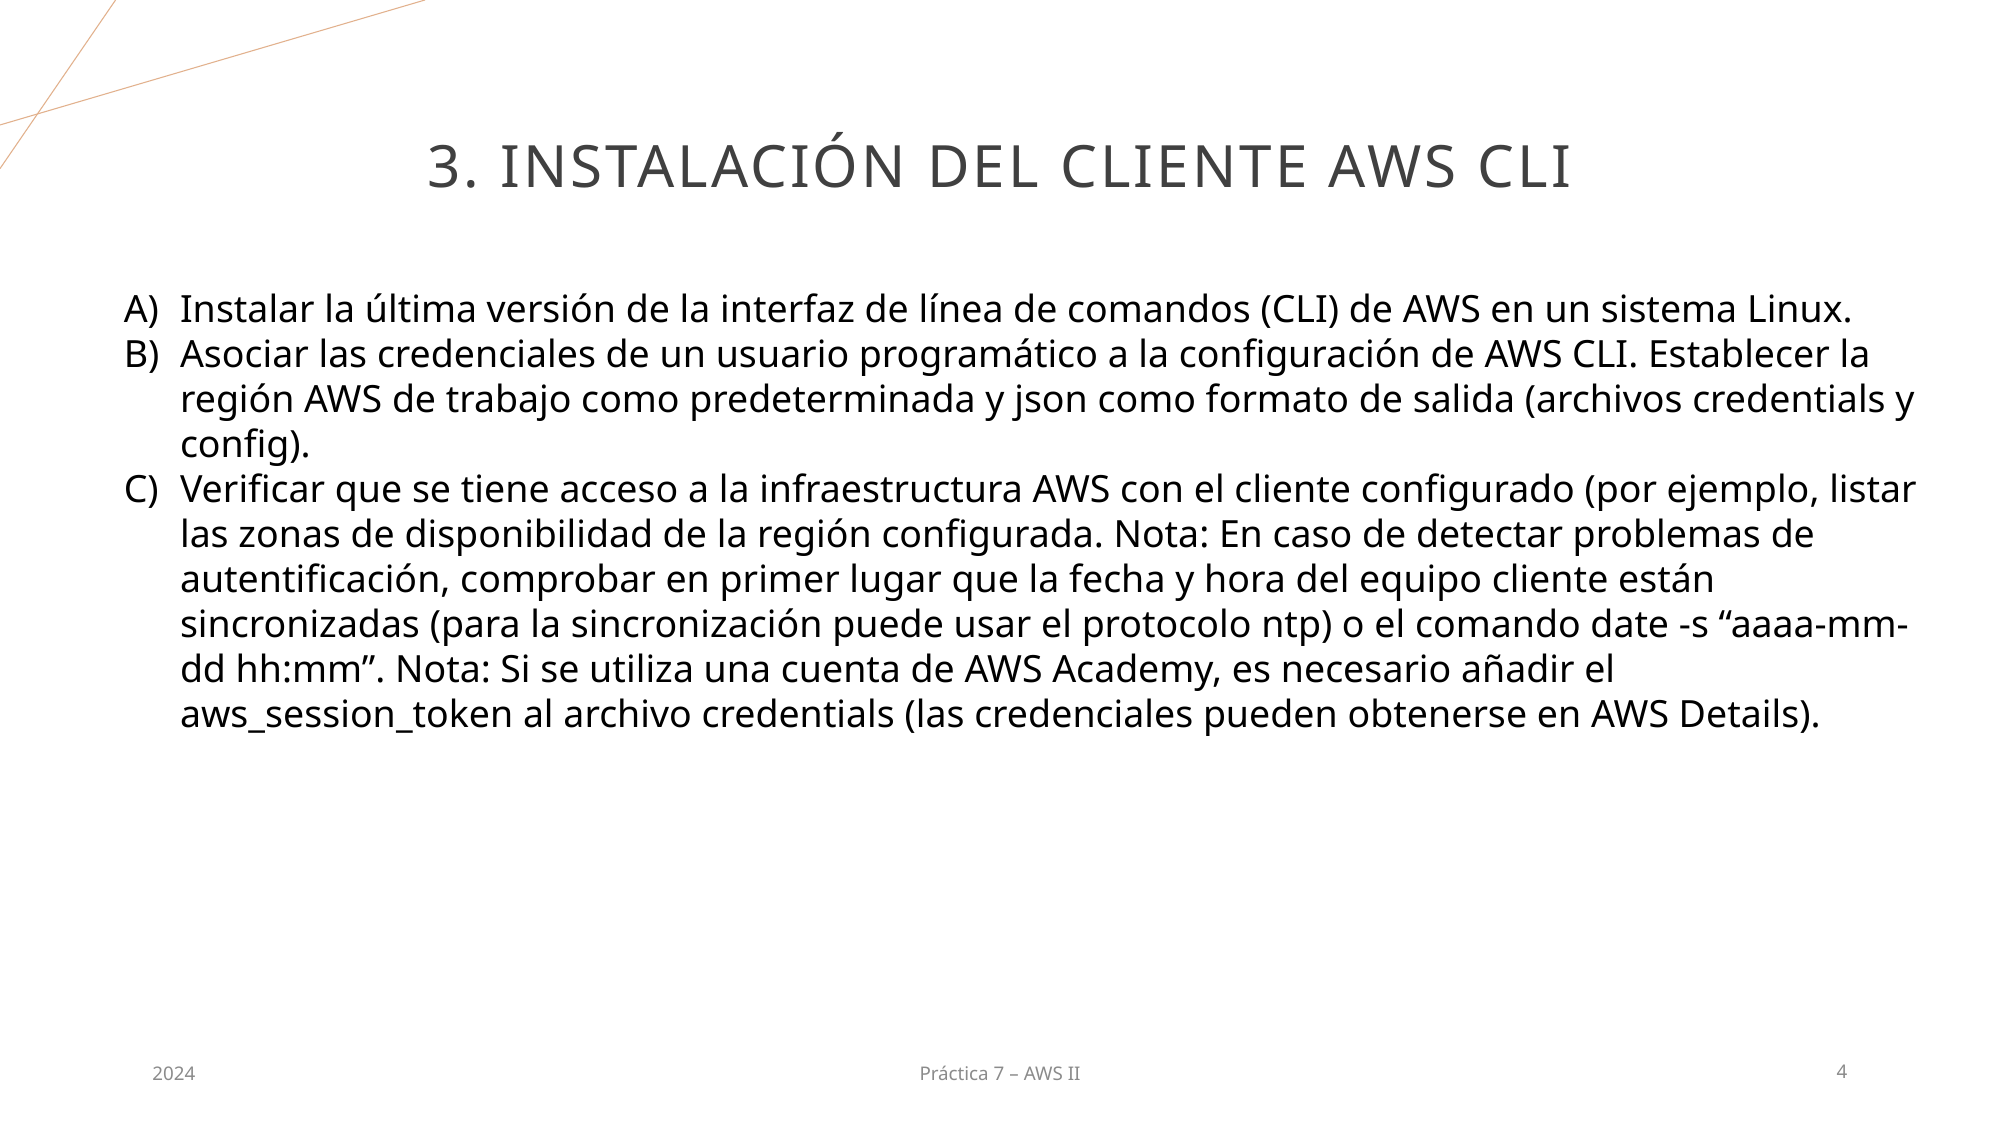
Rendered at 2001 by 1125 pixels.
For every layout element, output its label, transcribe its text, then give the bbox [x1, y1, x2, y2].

title 3. Instalación del cliente AWS CLI [137, 59, 1863, 277]
footer Práctica 7 – AWS II [662, 1042, 1338, 1103]
slide_number 4 [1412, 1042, 1863, 1103]
slide_number 2024 [137, 1042, 588, 1103]
text_box Instalar la última versión de la interfaz de línea de comandos (CLI) de AWS en un sistema Linux. Asociar las credenciales de un usuario programático a la configuración de AWS CLI. Establecer la región AWS de trabajo como predeterminada y json como formato de salida (archivos credentials y config). Verificar que se tiene acceso a la infraestructura AWS con el cliente configurado (por ejemplo, listar las zonas de disponibilidad de la región configurada. Nota: En caso de detectar problemas de autentificación, comprobar en primer lugar que la fecha y hora del equipo cliente están sincronizadas (para la sincronización puede usar el protocolo ntp) o el comando date -s “aaaa-mm-dd hh:mm”. Nota: Si se utiliza una cuenta de AWS Academy, es necesario añadir el aws_session_token al archivo credentials (las credenciales pueden obtenerse en AWS Details). [108, 277, 1954, 742]
